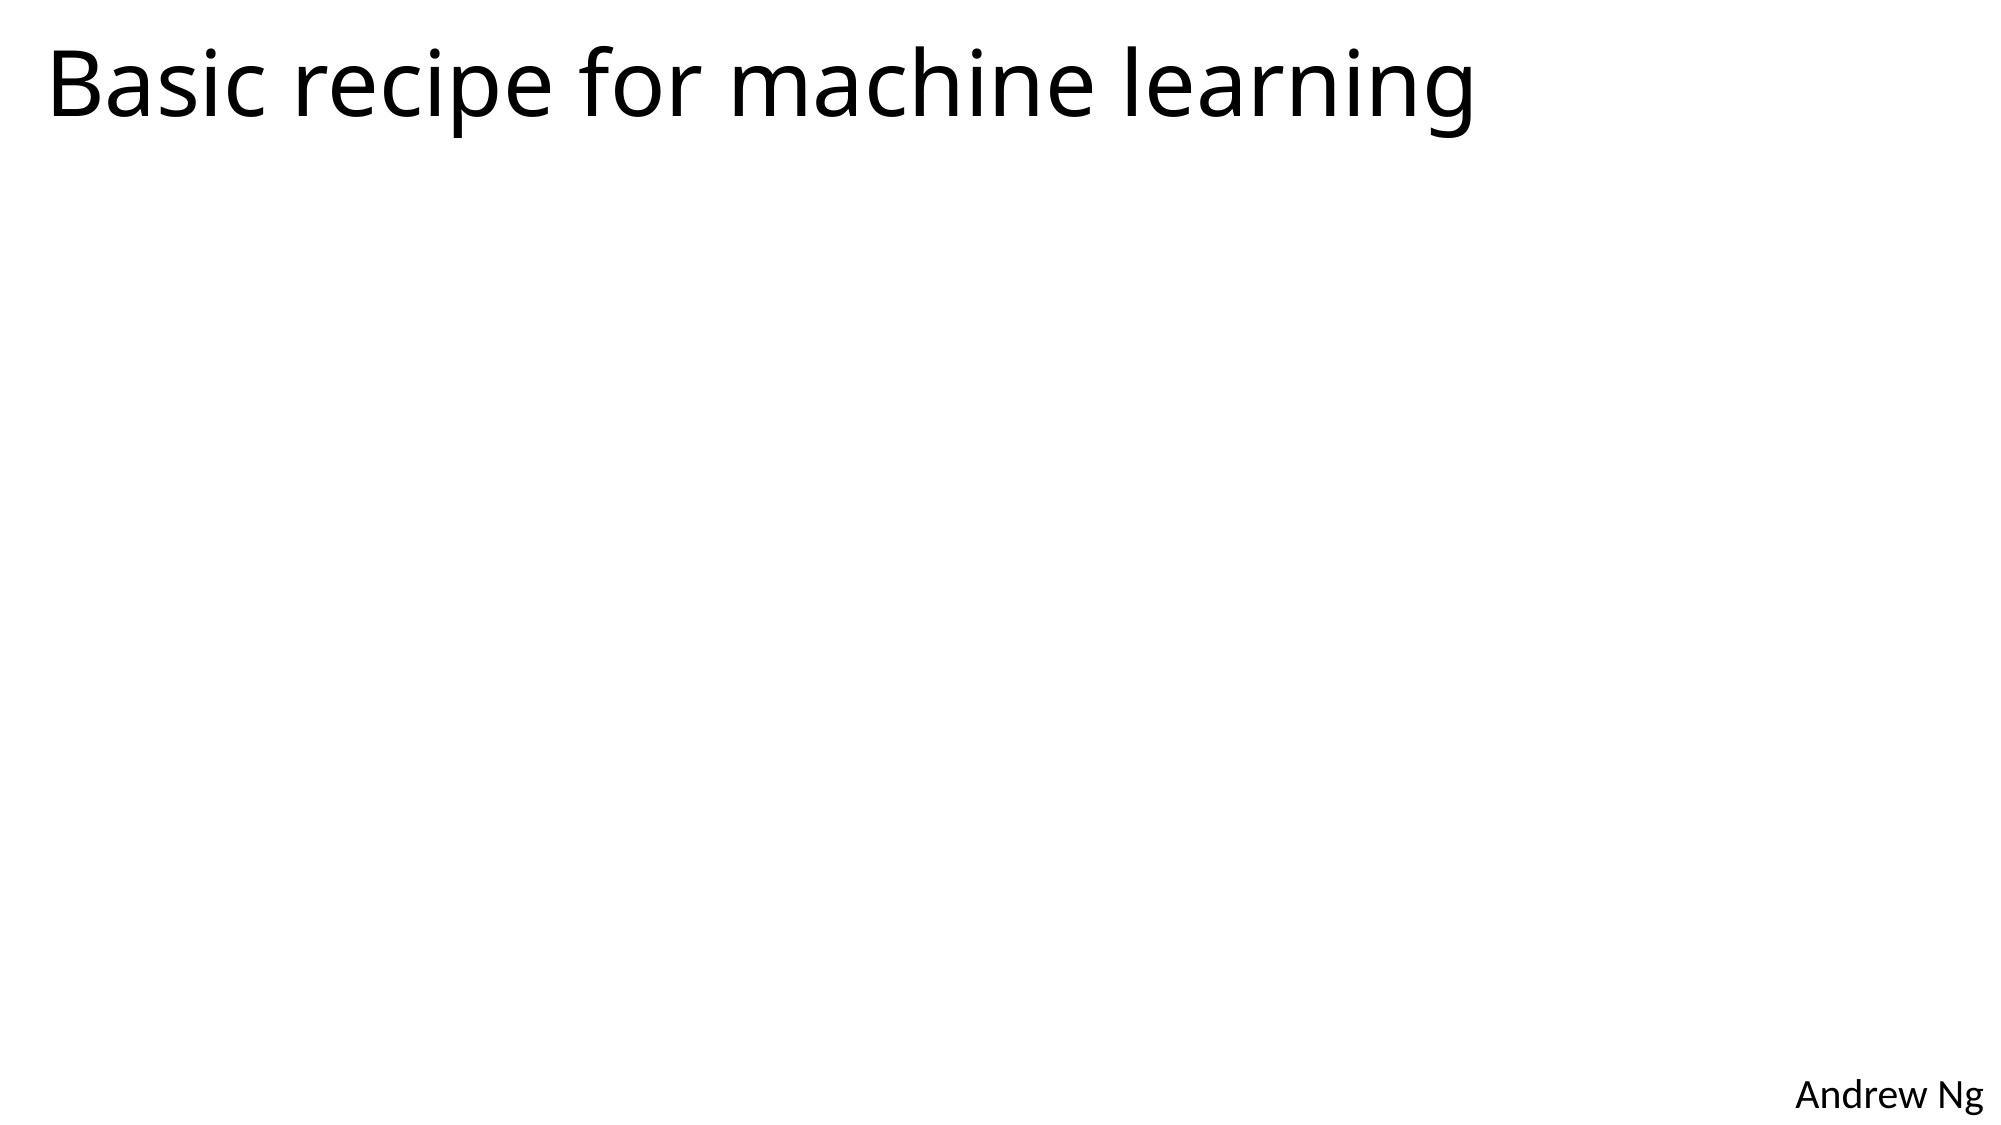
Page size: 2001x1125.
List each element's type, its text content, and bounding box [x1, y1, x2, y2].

title Basic recipe for machine learning [30, 29, 1755, 248]
